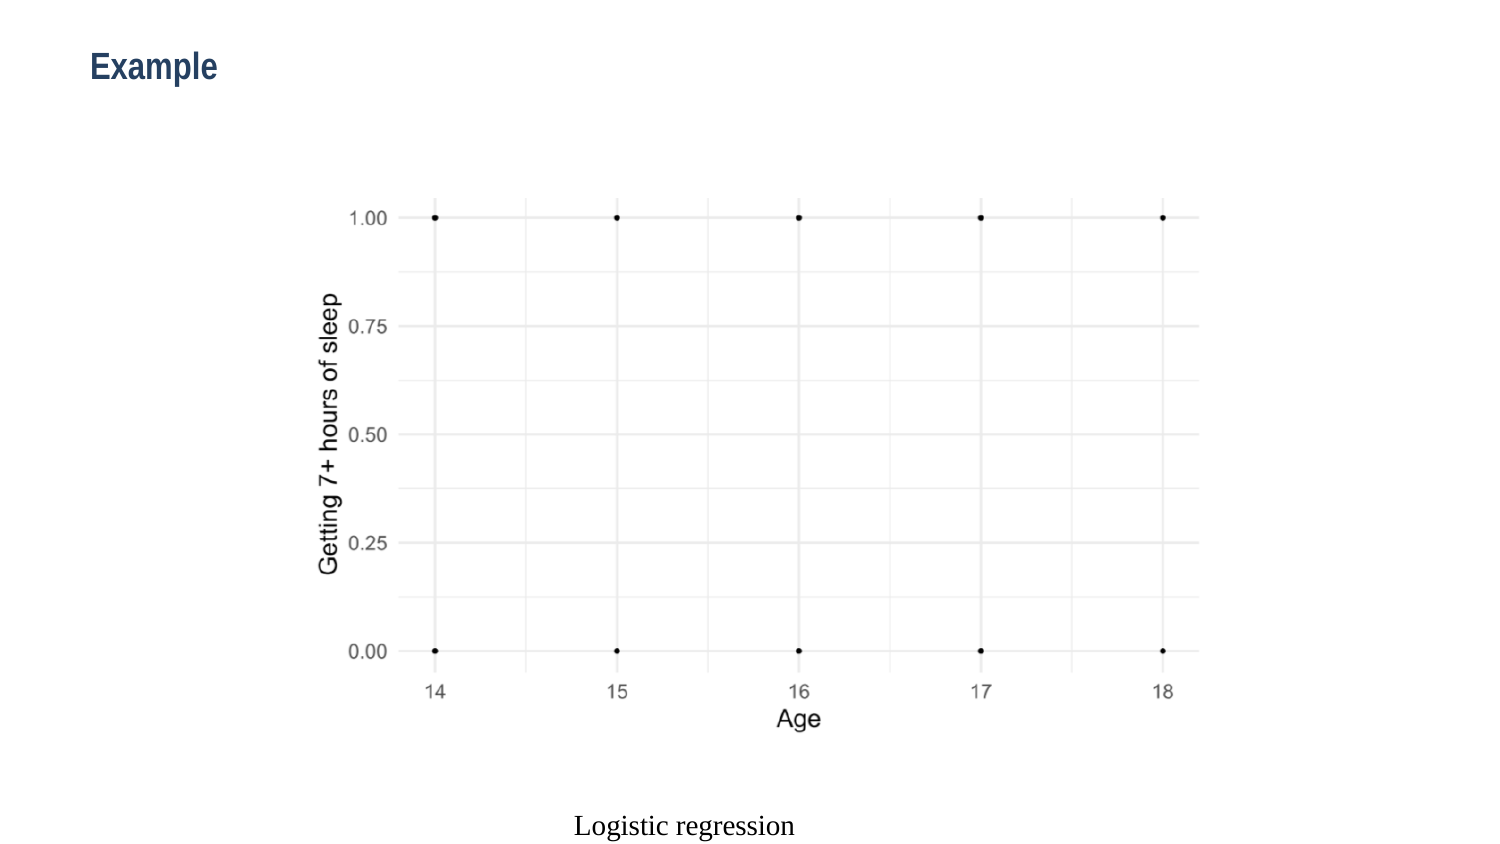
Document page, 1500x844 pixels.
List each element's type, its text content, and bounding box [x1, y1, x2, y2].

title Example [75, 33, 1311, 95]
footer Logistic regression [75, 810, 1294, 837]
picture [294, 198, 1205, 739]
